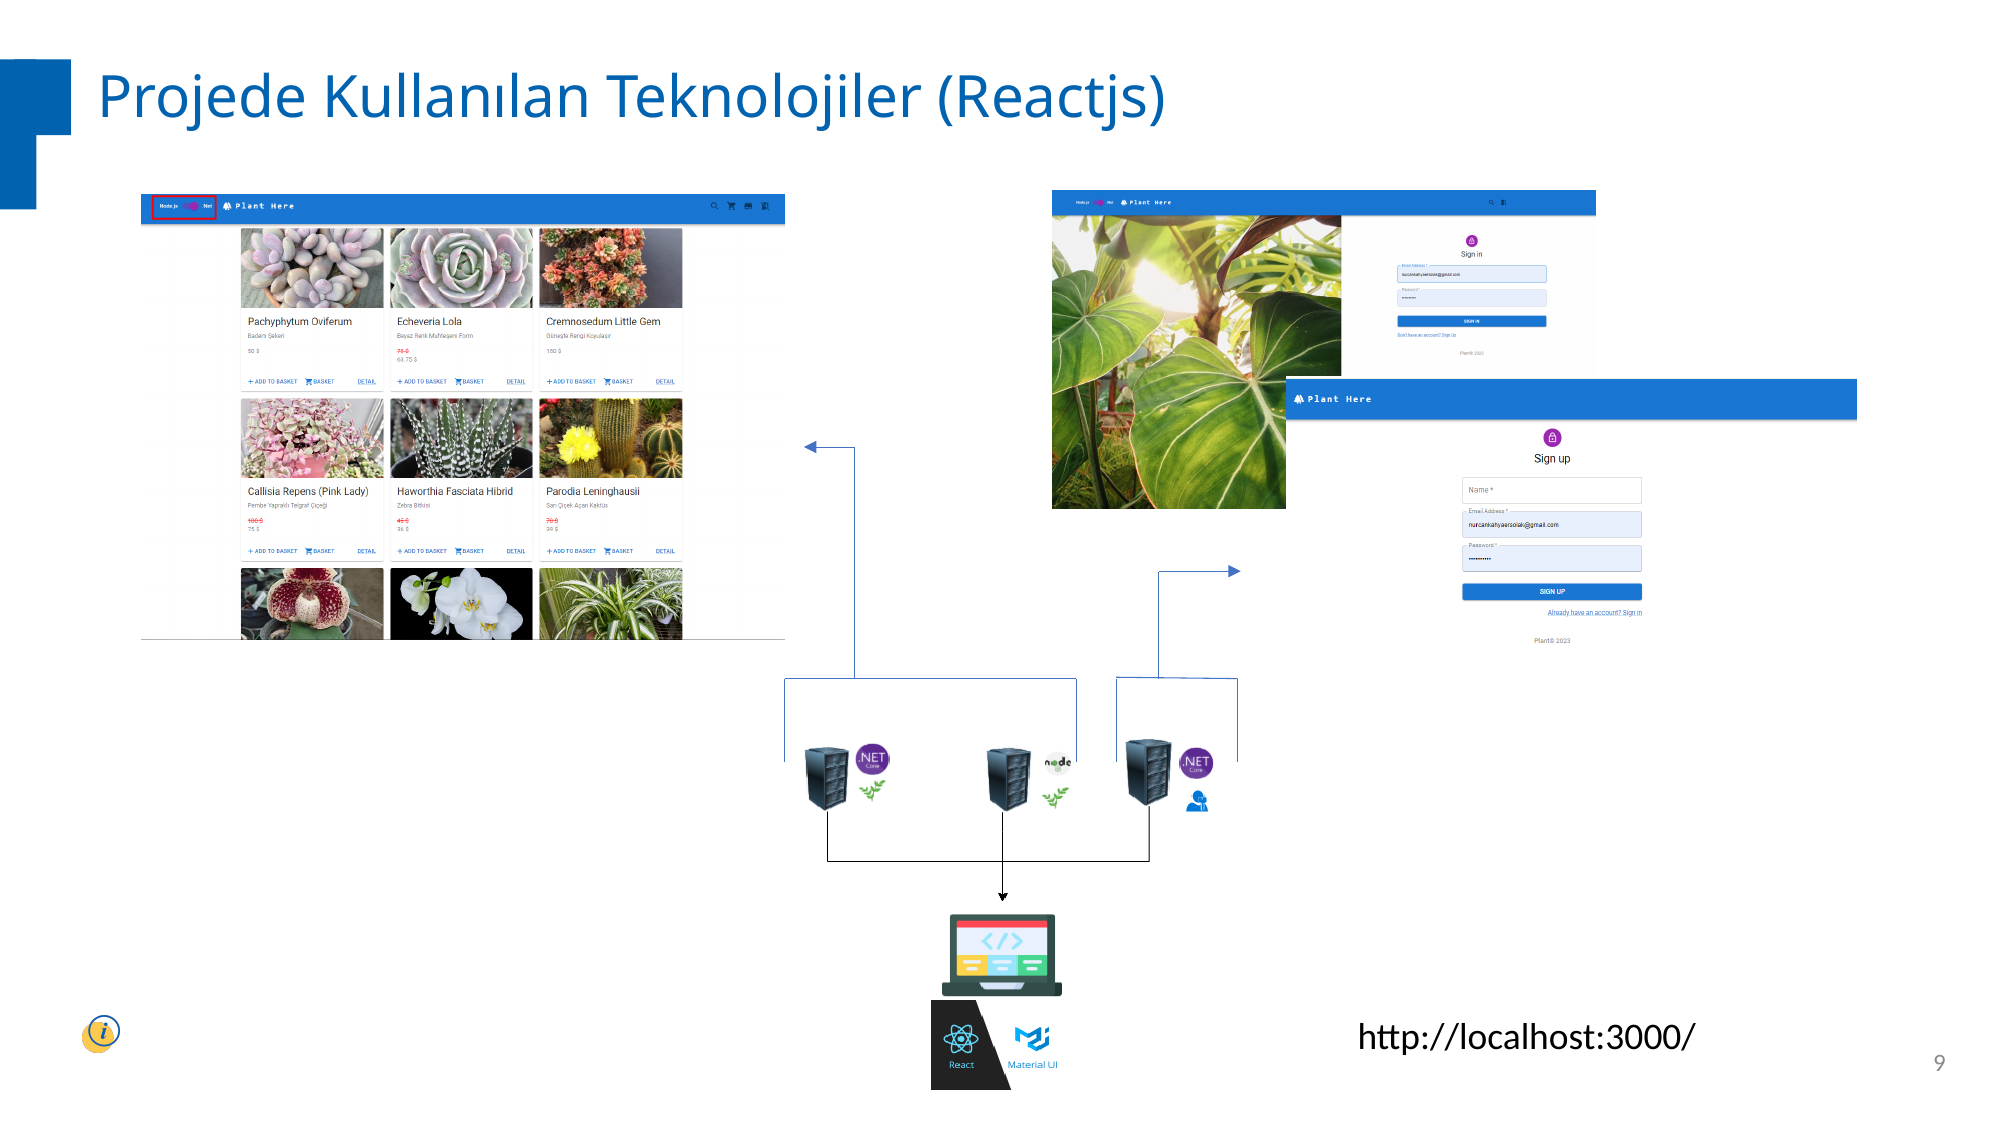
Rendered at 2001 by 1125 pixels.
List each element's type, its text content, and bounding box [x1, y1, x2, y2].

slide_number 9 [1883, 1031, 1961, 1091]
picture [1052, 190, 1857, 695]
picture [82, 1015, 120, 1053]
picture [141, 194, 785, 640]
picture [784, 739, 1216, 1091]
text_box http://localhost:3000/ [1342, 1004, 1712, 1065]
list Projede Kullanılan Teknolojiler (Reactjs) [82, 59, 1742, 210]
